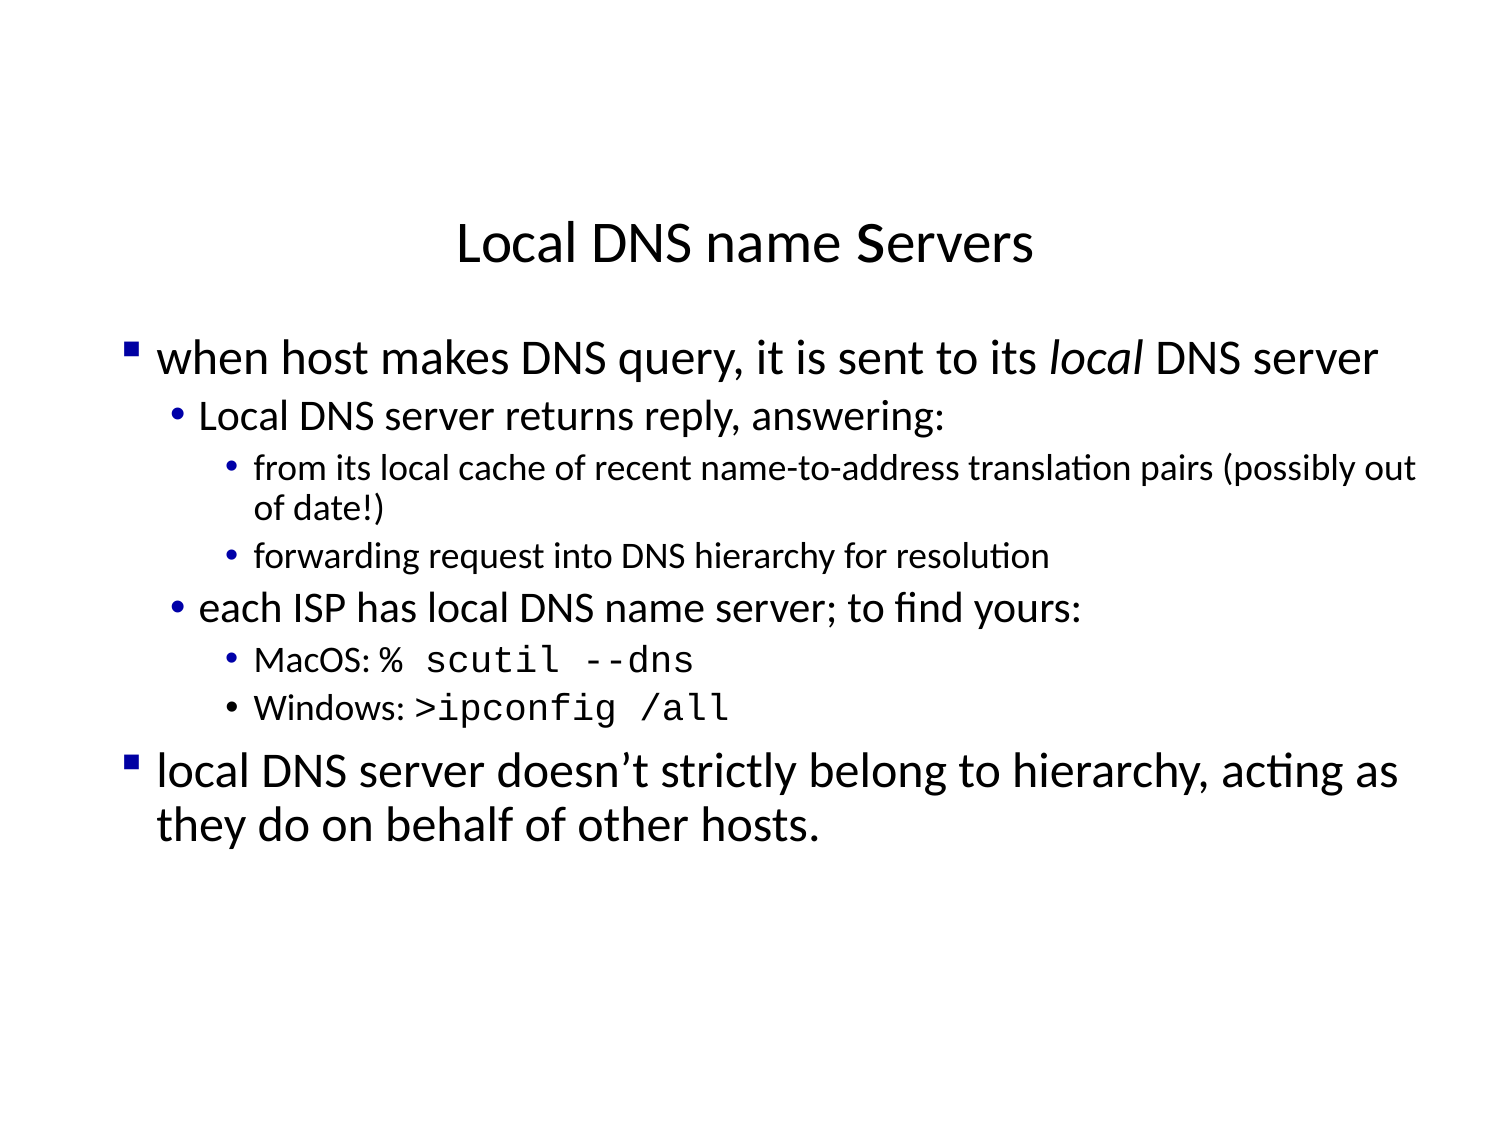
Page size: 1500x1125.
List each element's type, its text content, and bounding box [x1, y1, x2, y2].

title Local DNS name servers [98, 176, 1392, 287]
text_box when host makes DNS query, it is sent to its local DNS server Local DNS server returns reply, answering: from its local cache of recent name-to-address translation pairs (possibly out of date!) forwarding request into DNS hierarchy for resolution each ISP has local DNS name server; to find yours: MacOS: % scutil --dns Windows: >ipconfig /all local DNS server doesn’t strictly belong to hierarchy, acting as they do on behalf of other hosts. [98, 323, 1450, 896]
